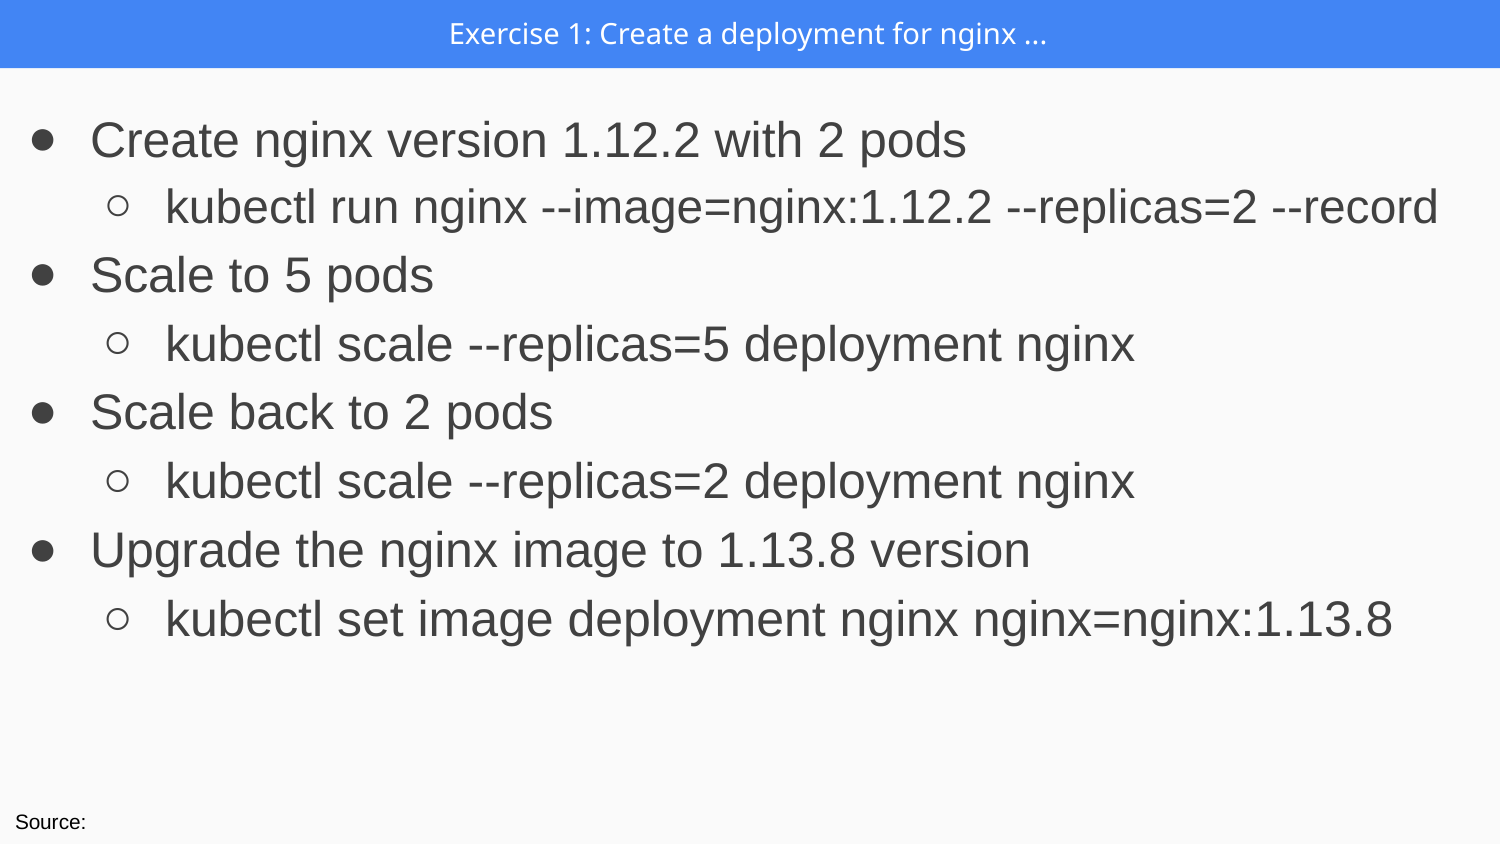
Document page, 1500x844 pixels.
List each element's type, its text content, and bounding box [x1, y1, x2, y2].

text_box Create nginx version 1.12.2 with 2 pods kubectl run nginx --image=nginx:1.12.2 --replicas=2 --record Scale to 5 pods kubectl scale --replicas=5 deployment nginx Scale back to 2 pods kubectl scale --replicas=2 deployment nginx Upgrade the nginx image to 1.13.8 version kubectl set image deployment nginx nginx=nginx:1.13.8 [0, 68, 1500, 793]
text_box Source: [0, 793, 1500, 844]
title Exercise 1: Create a deployment for nginx ... [0, 0, 1497, 68]
